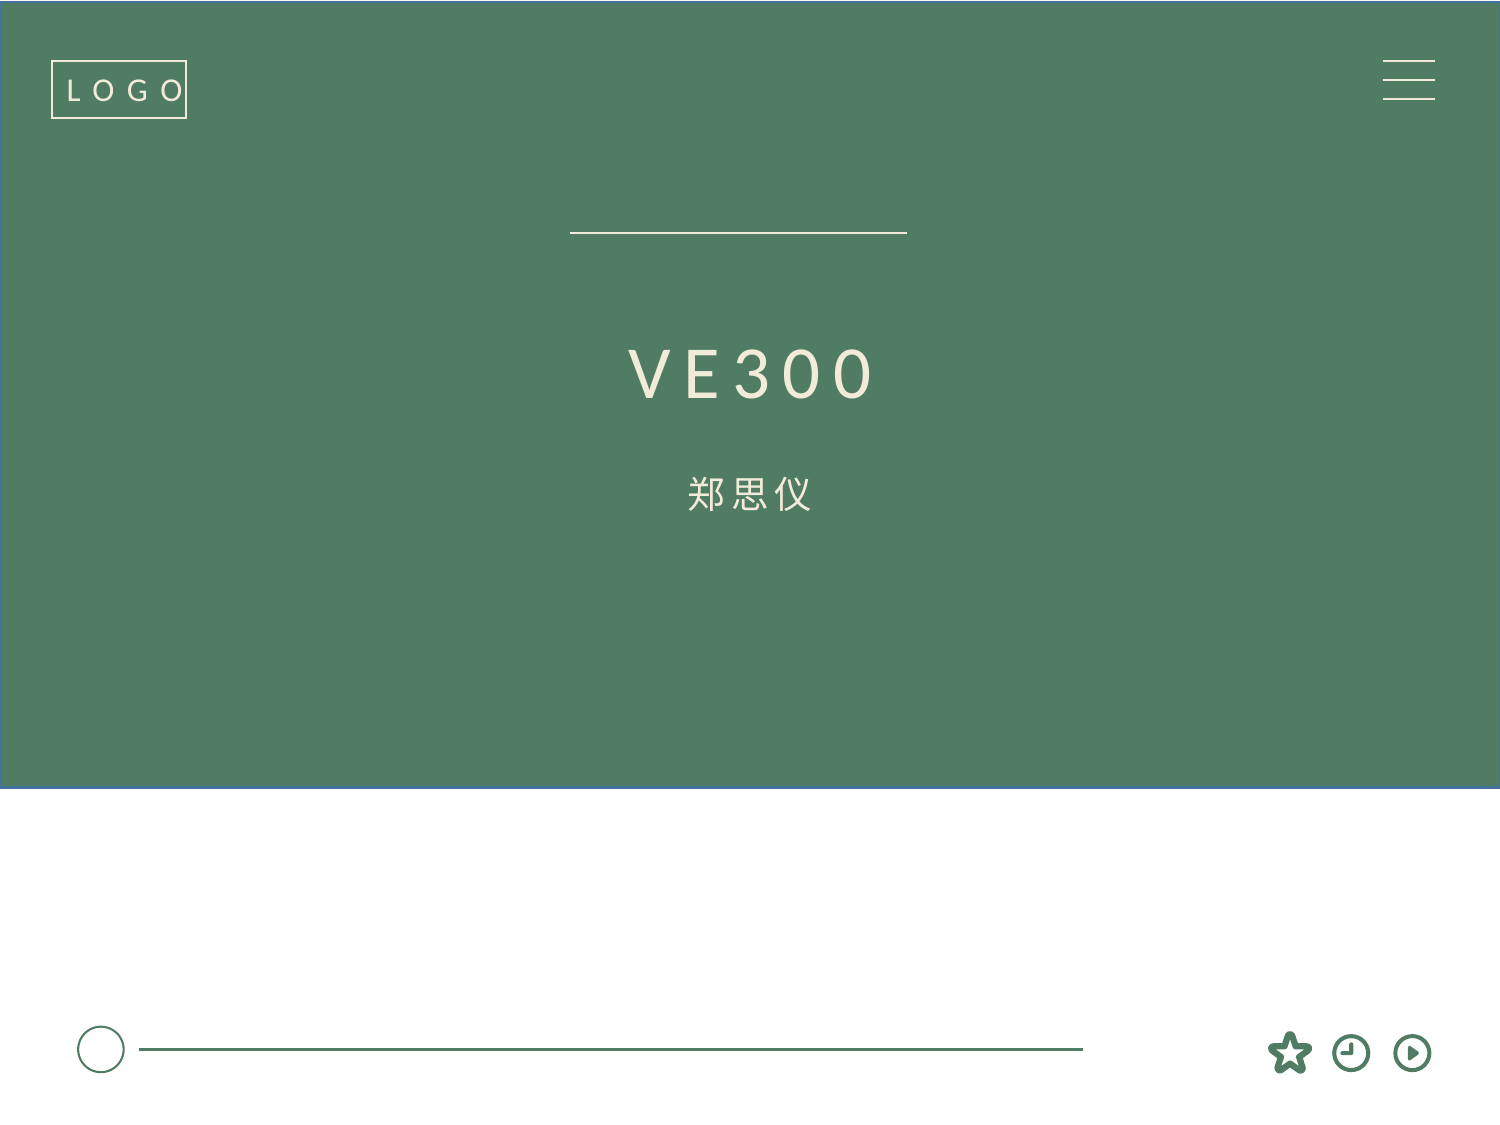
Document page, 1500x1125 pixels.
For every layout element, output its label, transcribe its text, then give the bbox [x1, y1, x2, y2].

text_box [77, 1025, 125, 1074]
text_box [1332, 1034, 1371, 1073]
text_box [202, 316, 1298, 579]
text_box [1393, 1034, 1432, 1073]
text_box [0, 1, 1500, 789]
text_box [1271, 1034, 1310, 1071]
text_box LOGO [39, 61, 210, 116]
